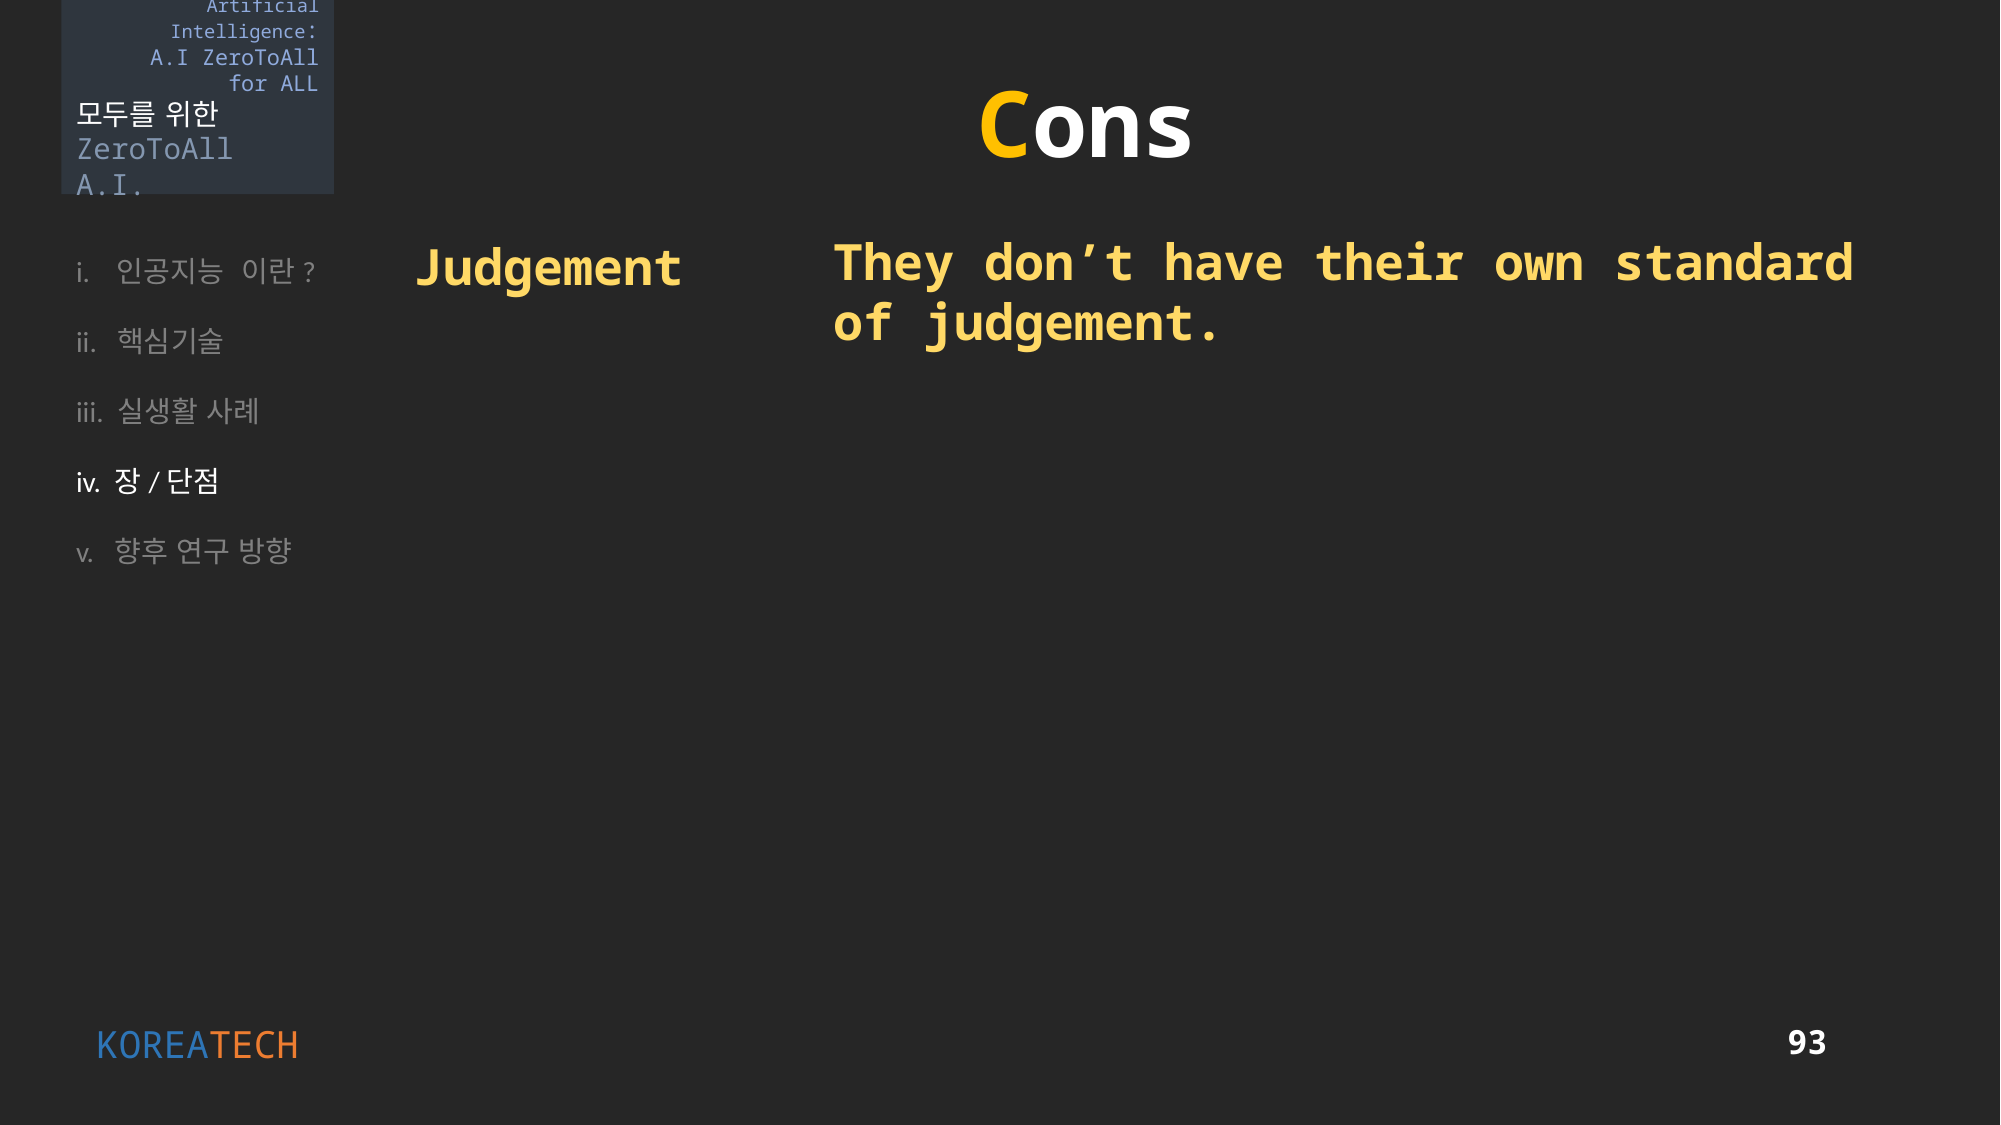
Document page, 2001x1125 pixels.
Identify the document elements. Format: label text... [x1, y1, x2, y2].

text_box i. 인공지능 이란? ii. 핵심기술 iii. 실생활 사례 iv. 장/단점 v. 향후 연구 방향 [60, 222, 335, 599]
slide_number 93 [1412, 1013, 1863, 1074]
text_box Judgement [398, 222, 820, 308]
text_box Cons [901, 50, 1274, 193]
text_box They don’t have their own standard of judgement. [819, 223, 1935, 358]
text_box KOREATECH [81, 1013, 314, 1074]
text_box Artificial Intelligence: A.I ZeroToAll for ALL 모두를 위한 ZeroToAll A.I. [60, 0, 335, 195]
